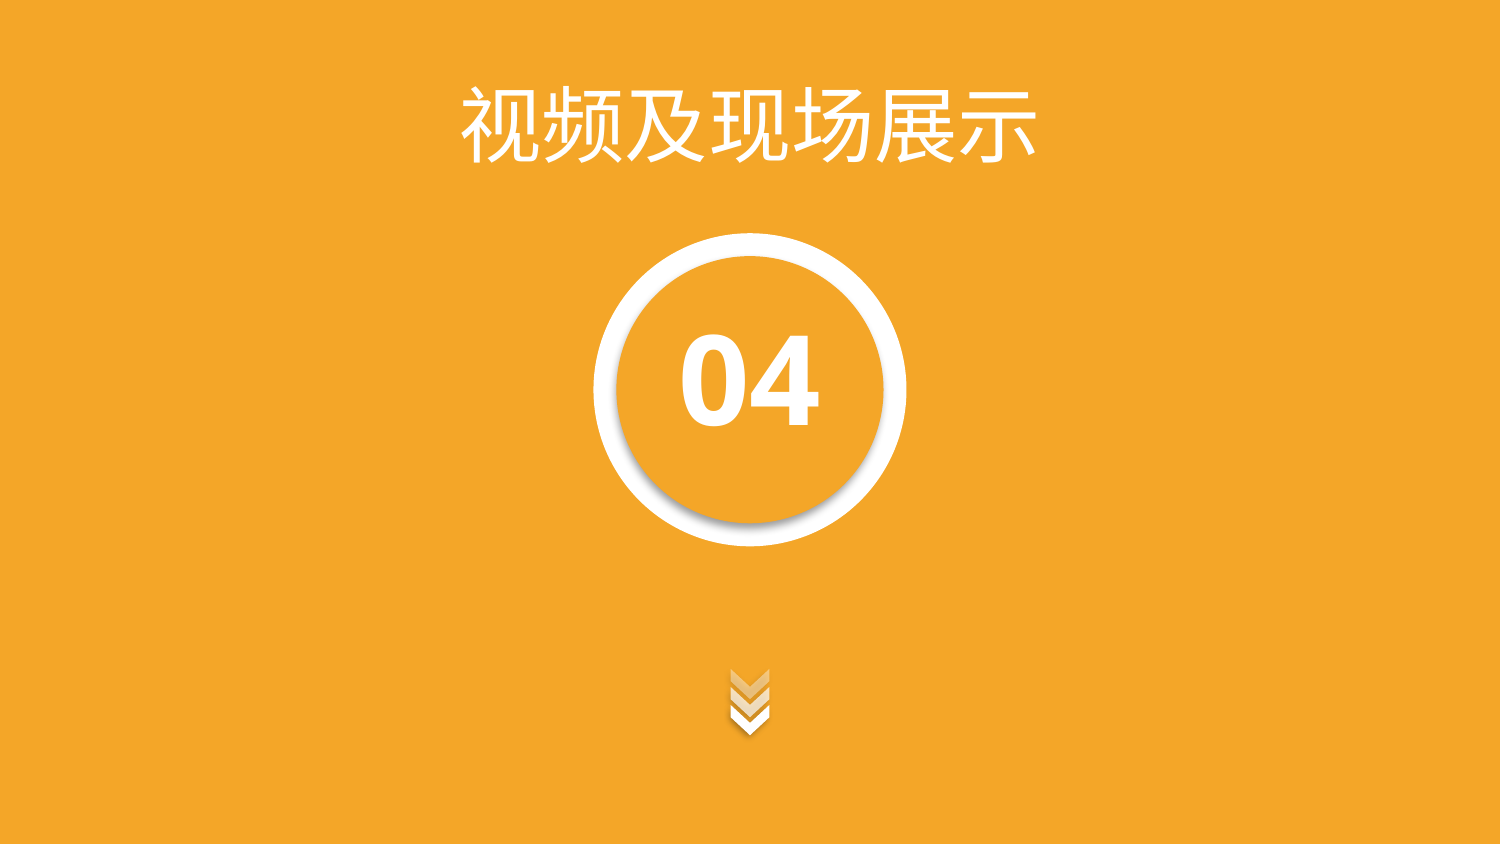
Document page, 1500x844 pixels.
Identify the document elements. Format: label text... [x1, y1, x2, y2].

text_box [729, 668, 771, 699]
text_box 04 [615, 255, 885, 525]
text_box [592, 232, 908, 548]
text_box [729, 704, 771, 736]
text_box [729, 686, 771, 717]
text_box 视频及现场展示 [316, 35, 1184, 180]
